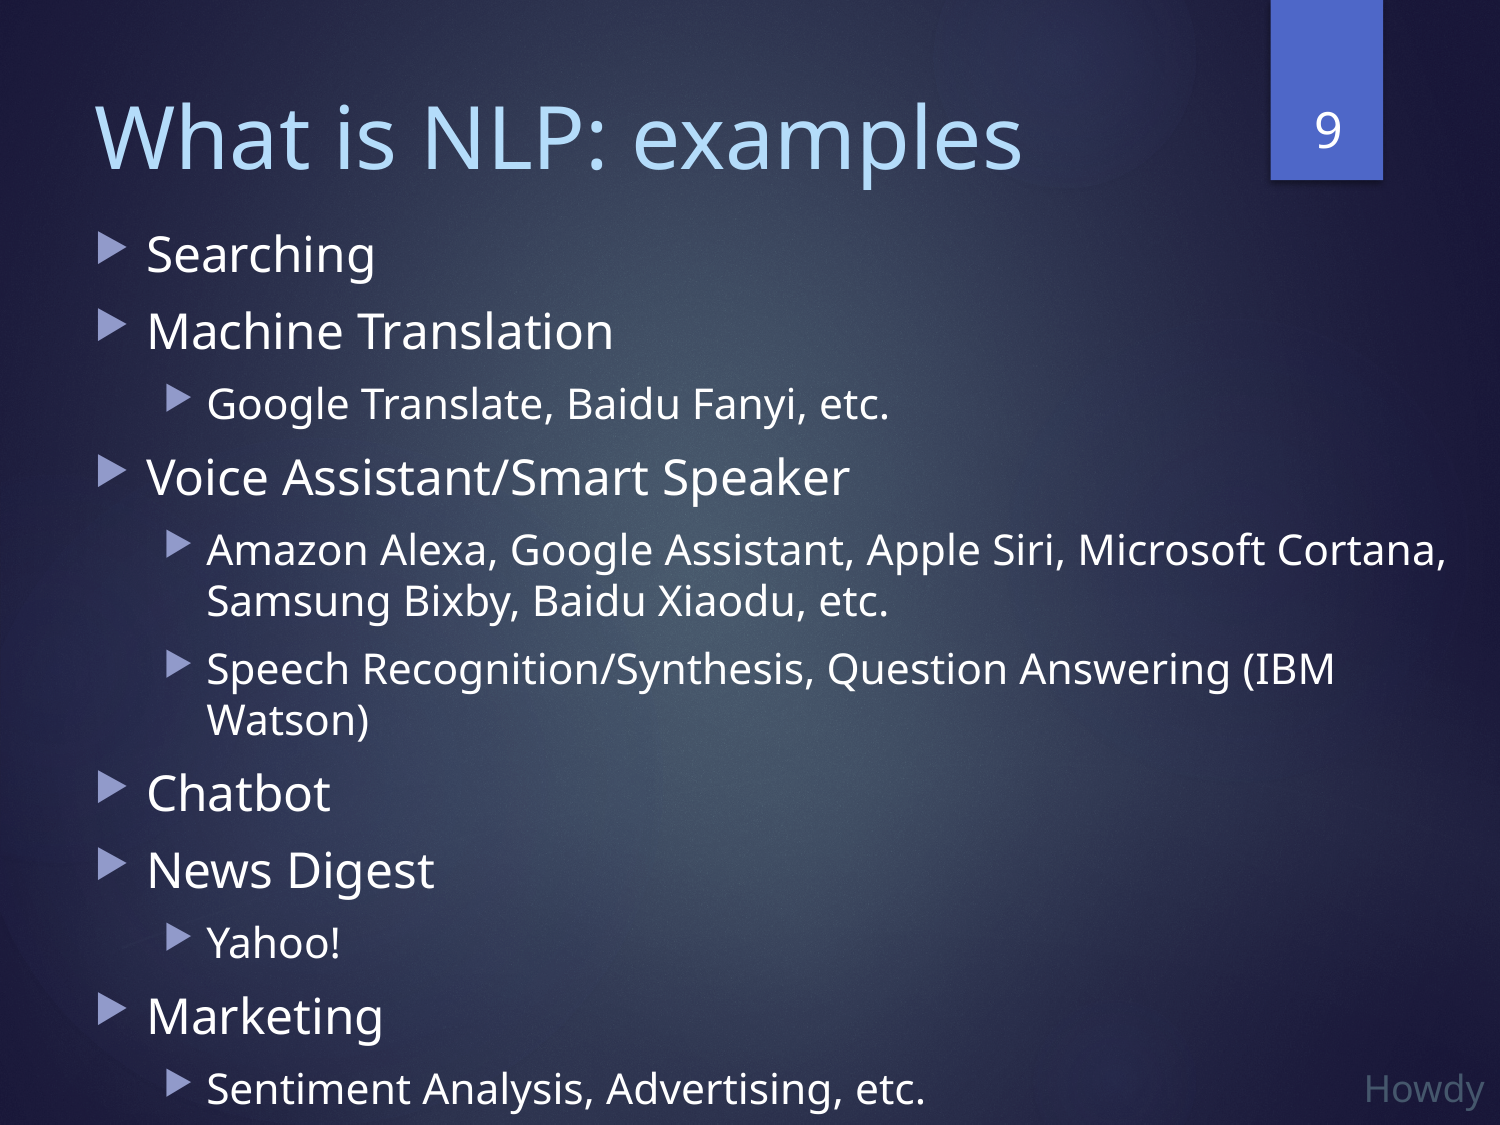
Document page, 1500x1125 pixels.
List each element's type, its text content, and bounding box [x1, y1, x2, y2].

slide_number 9 [1277, 48, 1381, 175]
list Searching Machine Translation Google Translate, Baidu Fanyi, etc. Voice Assistant/Smart Speaker Amazon Alexa, Google Assistant, Apple Siri, Microsoft Cortana, Samsung Bixby, Baidu Xiaodu, etc. Speech Recognition/Synthesis, Question Answering (IBM Watson) Chatbot News Digest Yahoo! Marketing Sentiment Analysis, Advertising, etc. [79, 215, 1468, 1125]
title What is NLP: examples [79, 74, 1237, 215]
